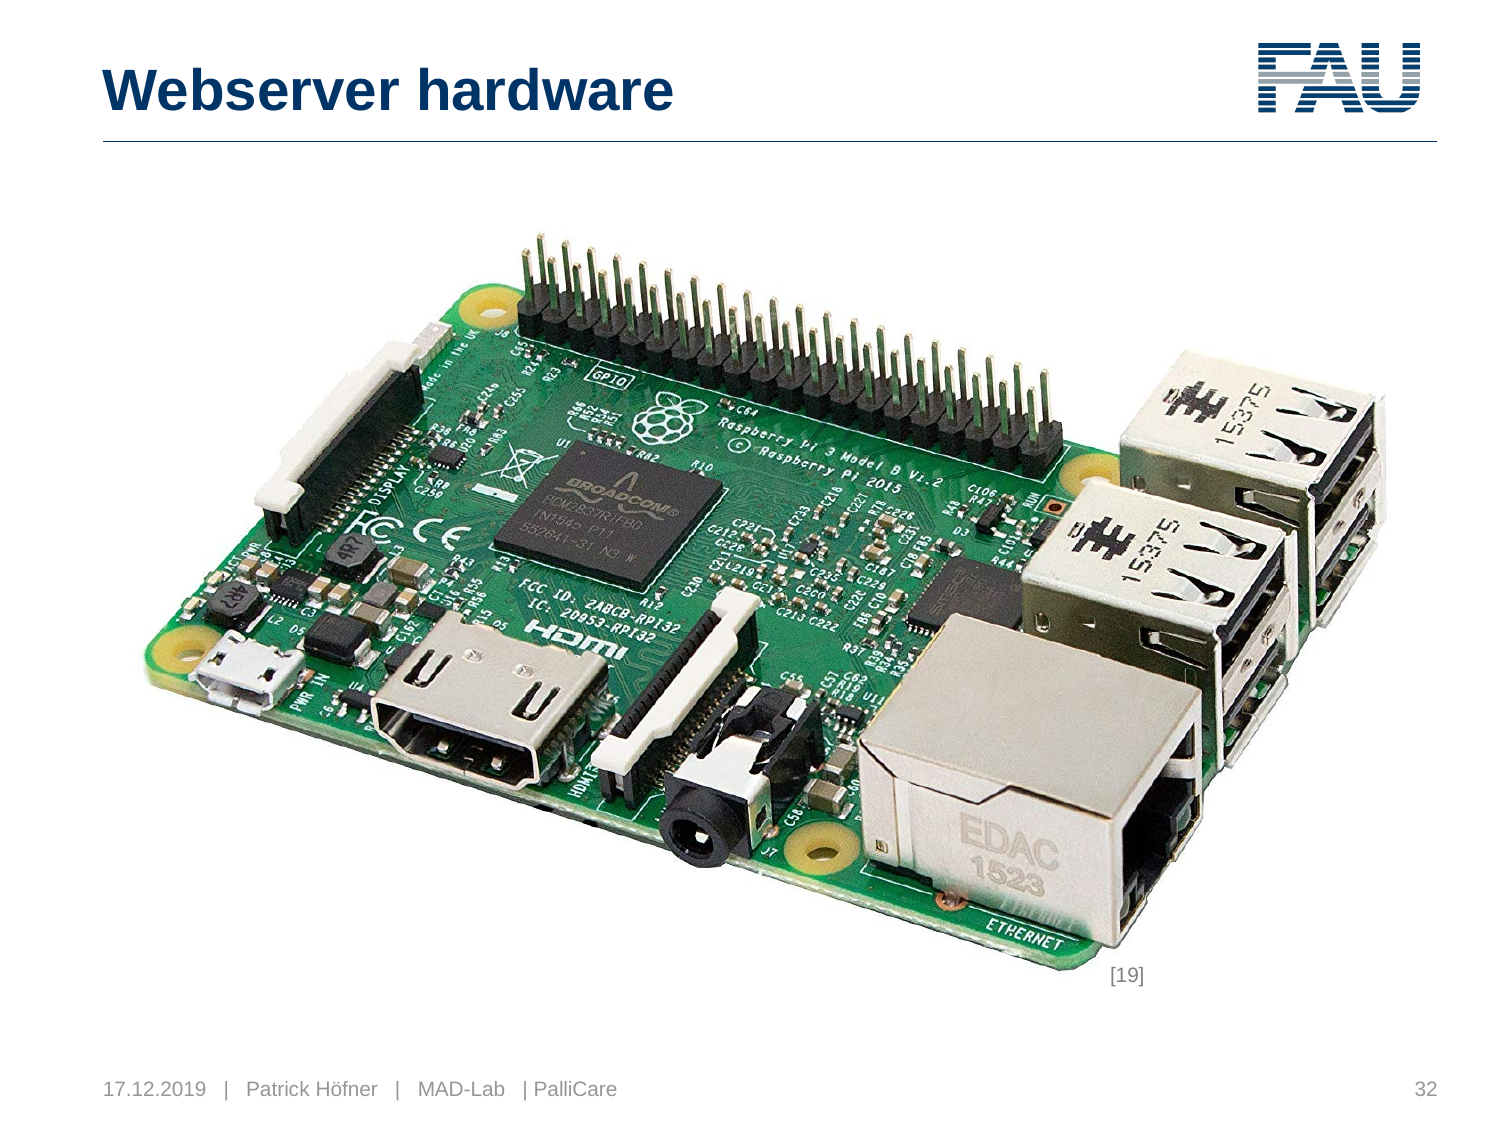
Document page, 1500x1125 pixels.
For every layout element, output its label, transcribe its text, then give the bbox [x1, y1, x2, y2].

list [102, 170, 1438, 1030]
text_box 17.12.2019 | Patrick Höfner | MAD-Lab | PalliCare [102, 1068, 1221, 1109]
slide_number 32 [1363, 1051, 1438, 1125]
title Webserver hardware [102, 52, 1438, 112]
